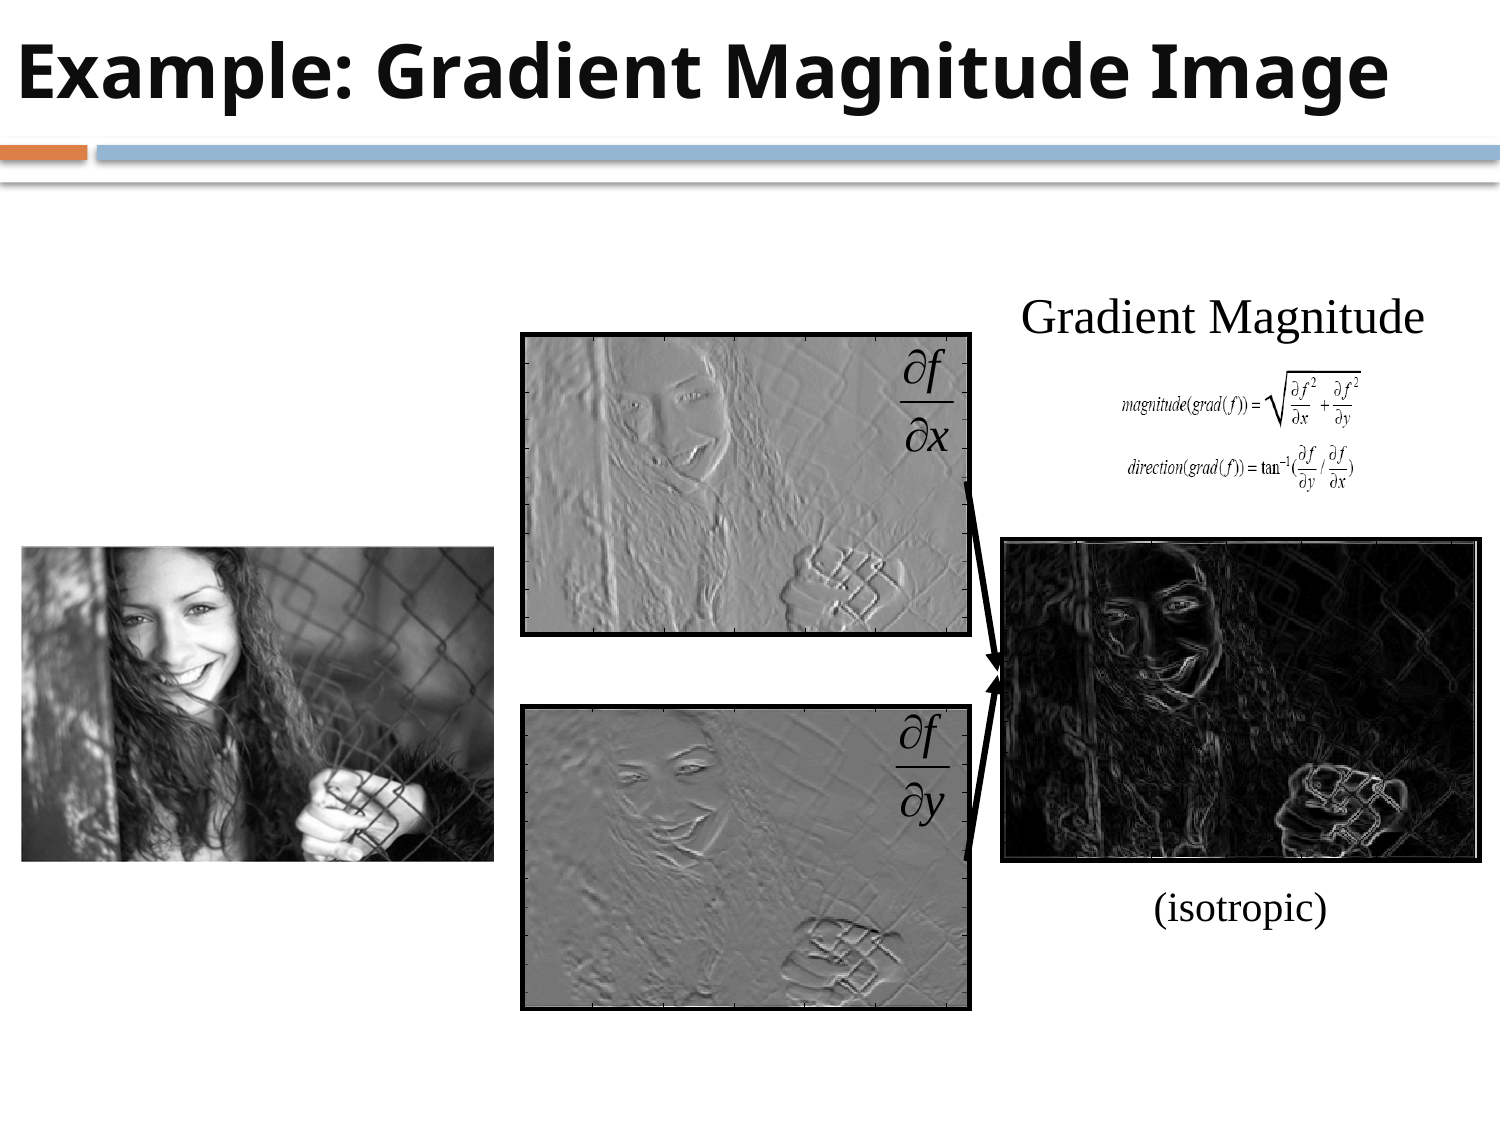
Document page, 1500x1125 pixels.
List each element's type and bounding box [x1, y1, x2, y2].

text_box [1138, 872, 1343, 937]
text_box [966, 674, 998, 859]
picture [1004, 541, 1478, 859]
text_box [1006, 276, 1441, 352]
picture [524, 336, 968, 633]
picture [16, 541, 500, 867]
picture [524, 708, 968, 1007]
text_box [887, 701, 962, 836]
text_box [966, 484, 998, 672]
title [0, 0, 1500, 138]
text_box [892, 336, 966, 463]
picture [1111, 362, 1370, 501]
